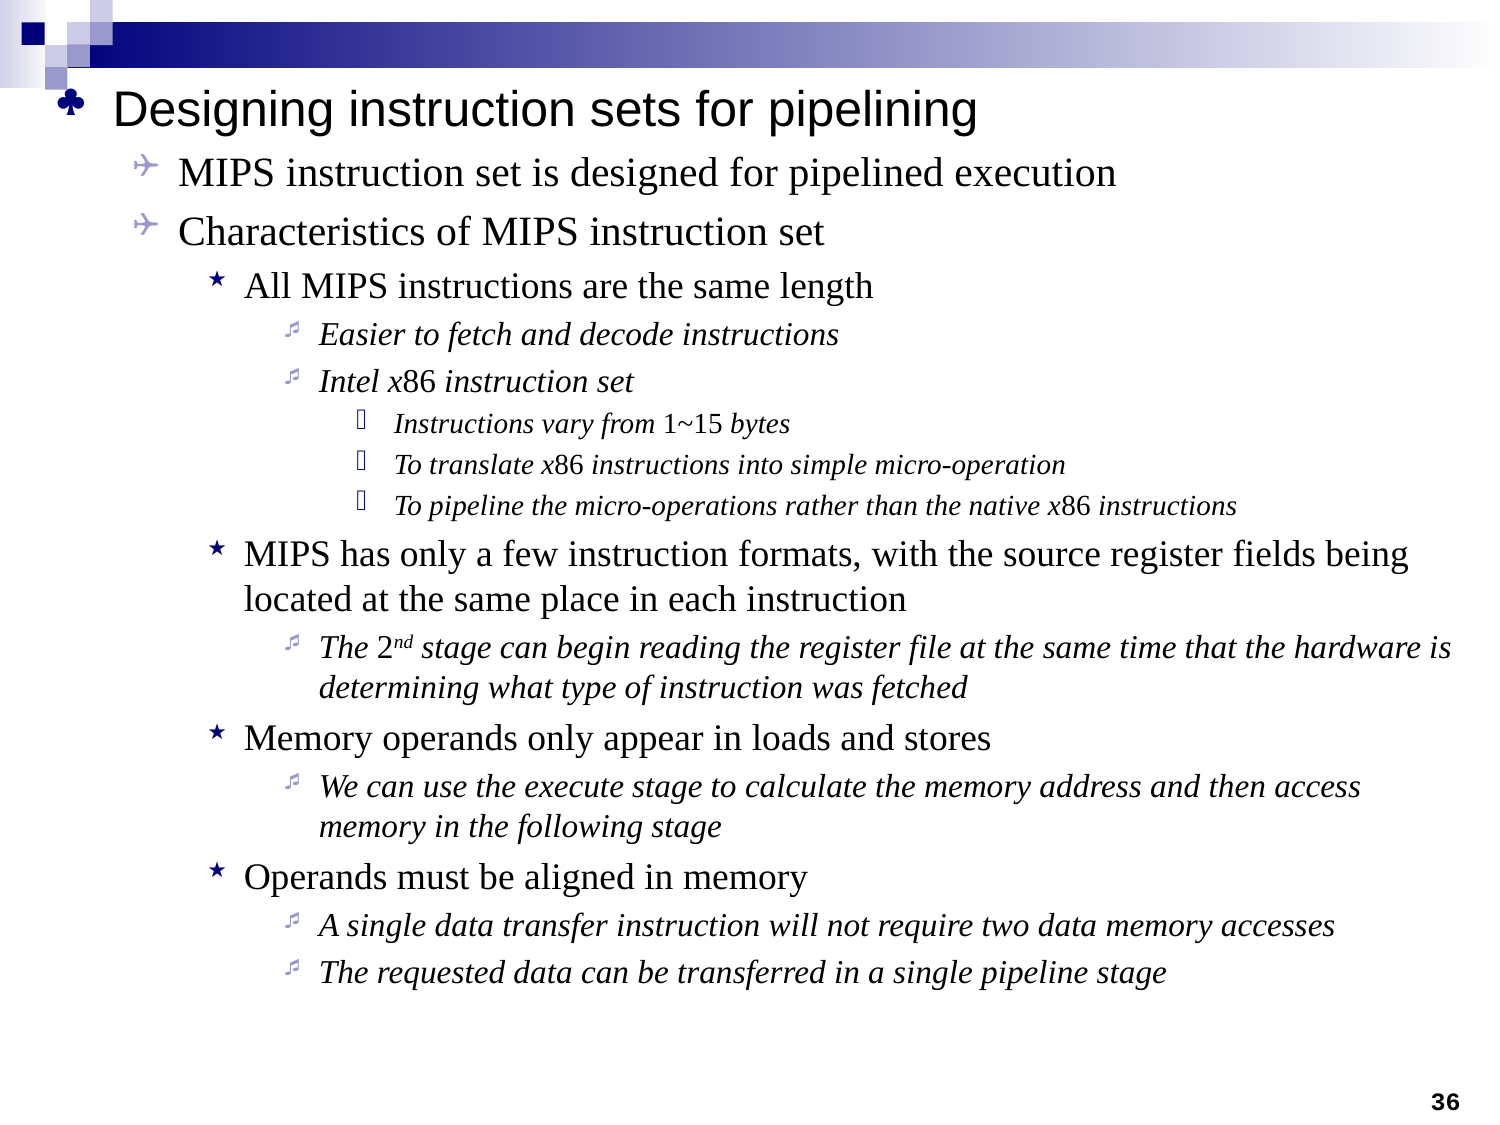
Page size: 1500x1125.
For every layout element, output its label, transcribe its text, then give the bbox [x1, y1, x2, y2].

list Designing instruction sets for pipelining MIPS instruction set is designed for pipelined execution Characteristics of MIPS instruction set All MIPS instructions are the same length Easier to fetch and decode instructions Intel x86 instruction set Instructions vary from 1~15 bytes To translate x86 instructions into simple micro-operation To pipeline the micro-operations rather than the native x86 instructions MIPS has only a few instruction formats, with the source register fields being located at the same place in each instruction The 2nd stage can begin reading the register file at the same time that the hardware is determining what type of instruction was fetched Memory operands only appear in loads and stores We can use the execute stage to calculate the memory address and then access memory in the following stage Operands must be aligned in memory A single data transfer instruction will not require two data memory accesses The requested data can be transferred in a single pipeline stage [41, 69, 1471, 1096]
slide_number 36 [1393, 1082, 1498, 1118]
